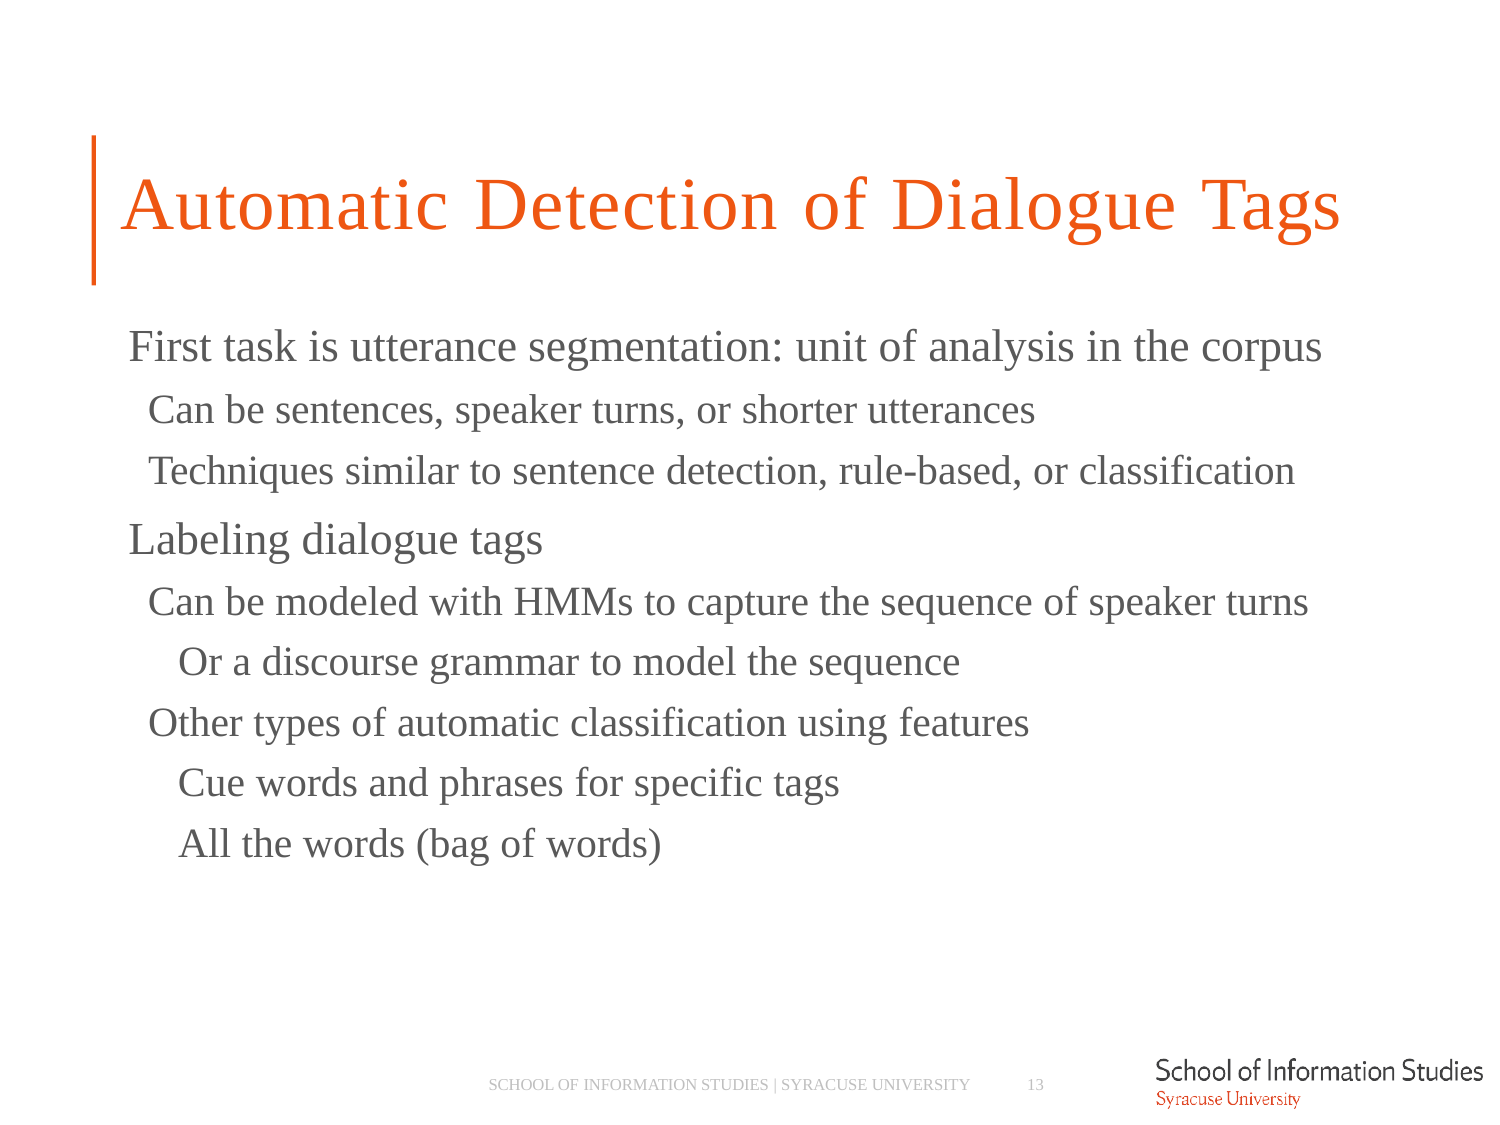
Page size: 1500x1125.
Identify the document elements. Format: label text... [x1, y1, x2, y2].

footer SCHOOL OF INFORMATION STUDIES | SYRACUSE UNIVERSITY [486, 1073, 979, 1125]
text_box First task is utterance segmentation: unit of analysis in the corpus ­ Can be sentences, speaker turns, or shorter utterances ­ Techniques similar to sentence detection, rule-based, or classification Labeling dialogue tags ­ Can be modeled with HMMs to capture the sequence of speaker turns ­ Or a discourse grammar to model the sequence ­ Other types of automatic classification using features ­ Cue words and phrases for specific tags ­ All the words (bag of words) [126, 300, 1330, 866]
slide_number 13 [1020, 1073, 1050, 1125]
title Automatic Detection of Dialogue Tags [118, 152, 1356, 343]
picture [1156, 1058, 1483, 1109]
